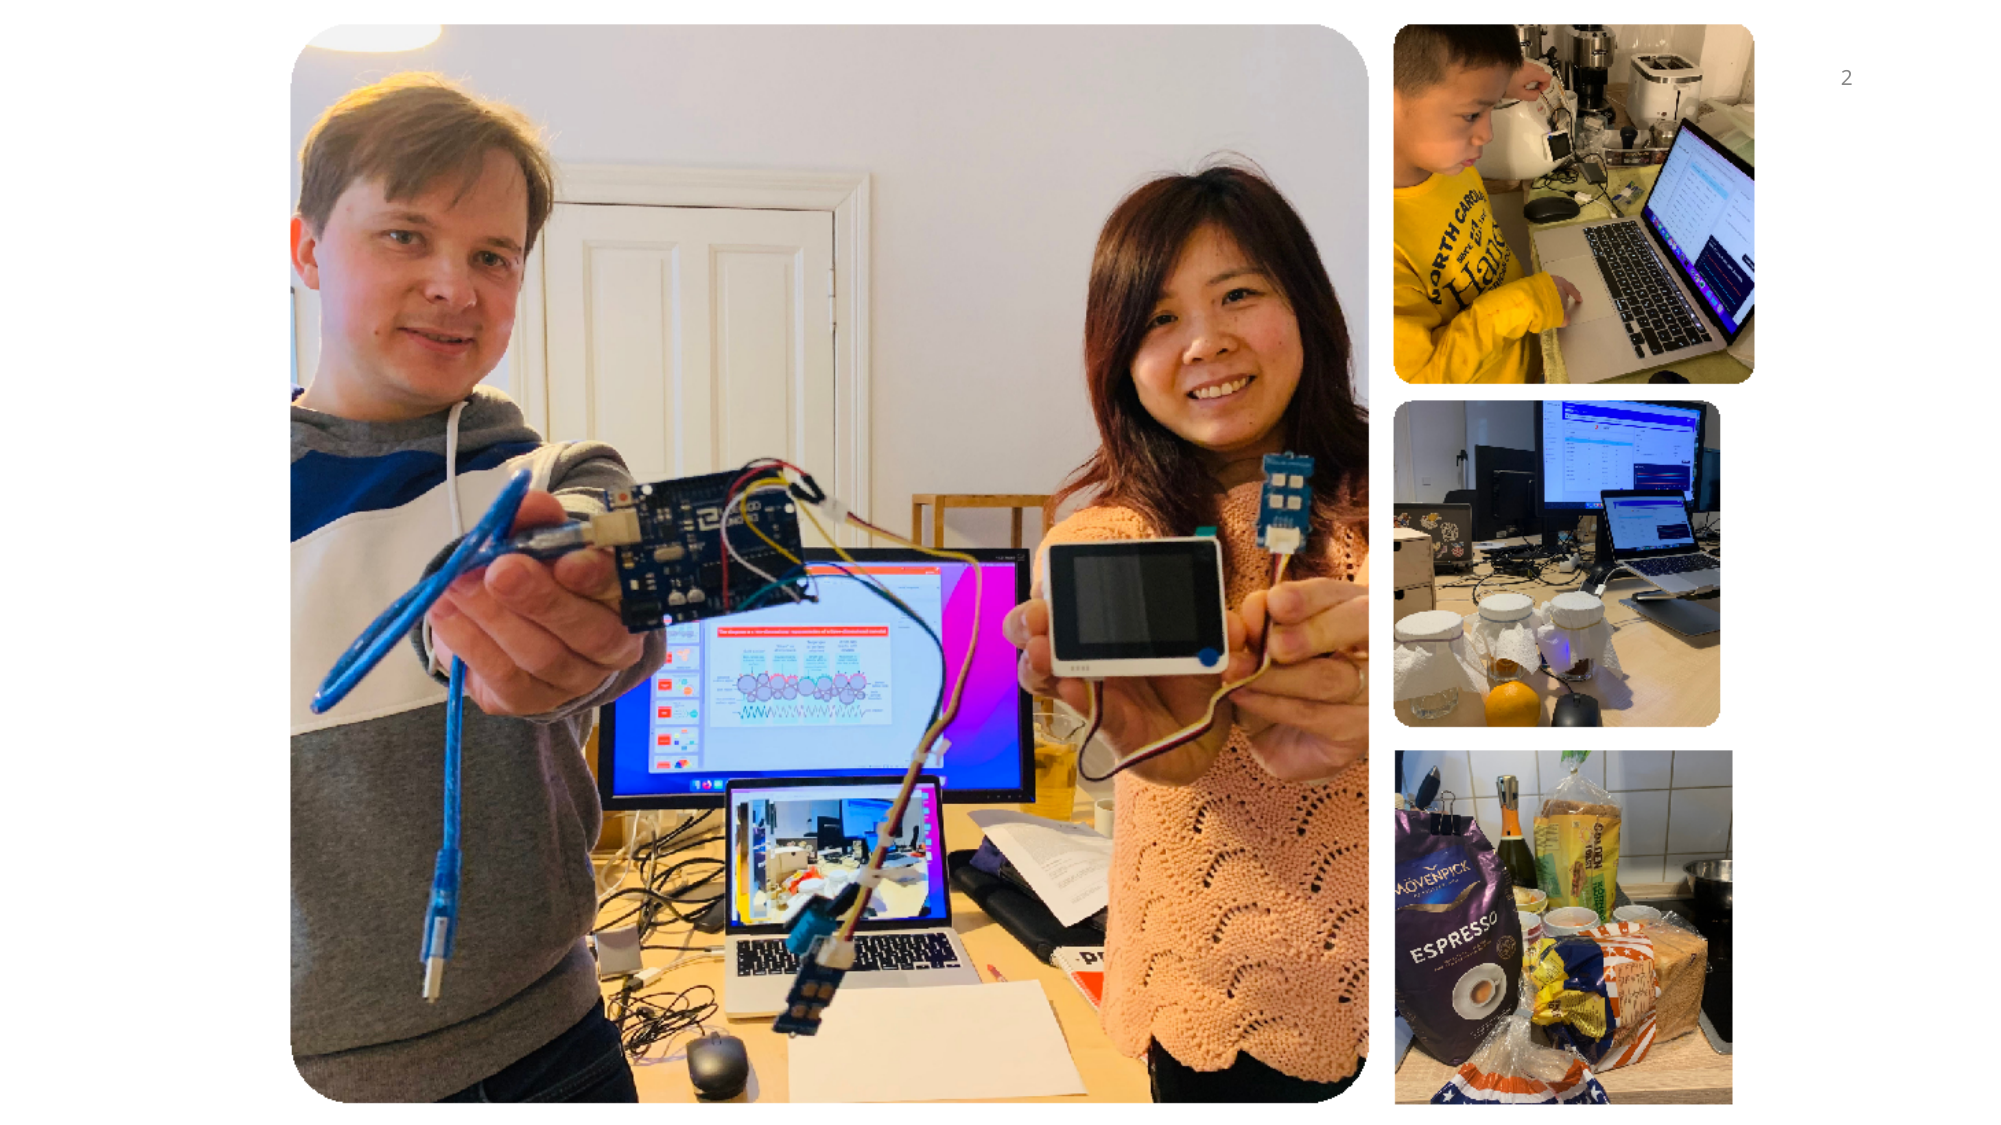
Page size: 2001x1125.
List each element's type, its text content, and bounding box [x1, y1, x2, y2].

slide_number 2 [1772, 52, 1868, 105]
picture [233, 0, 1767, 1125]
